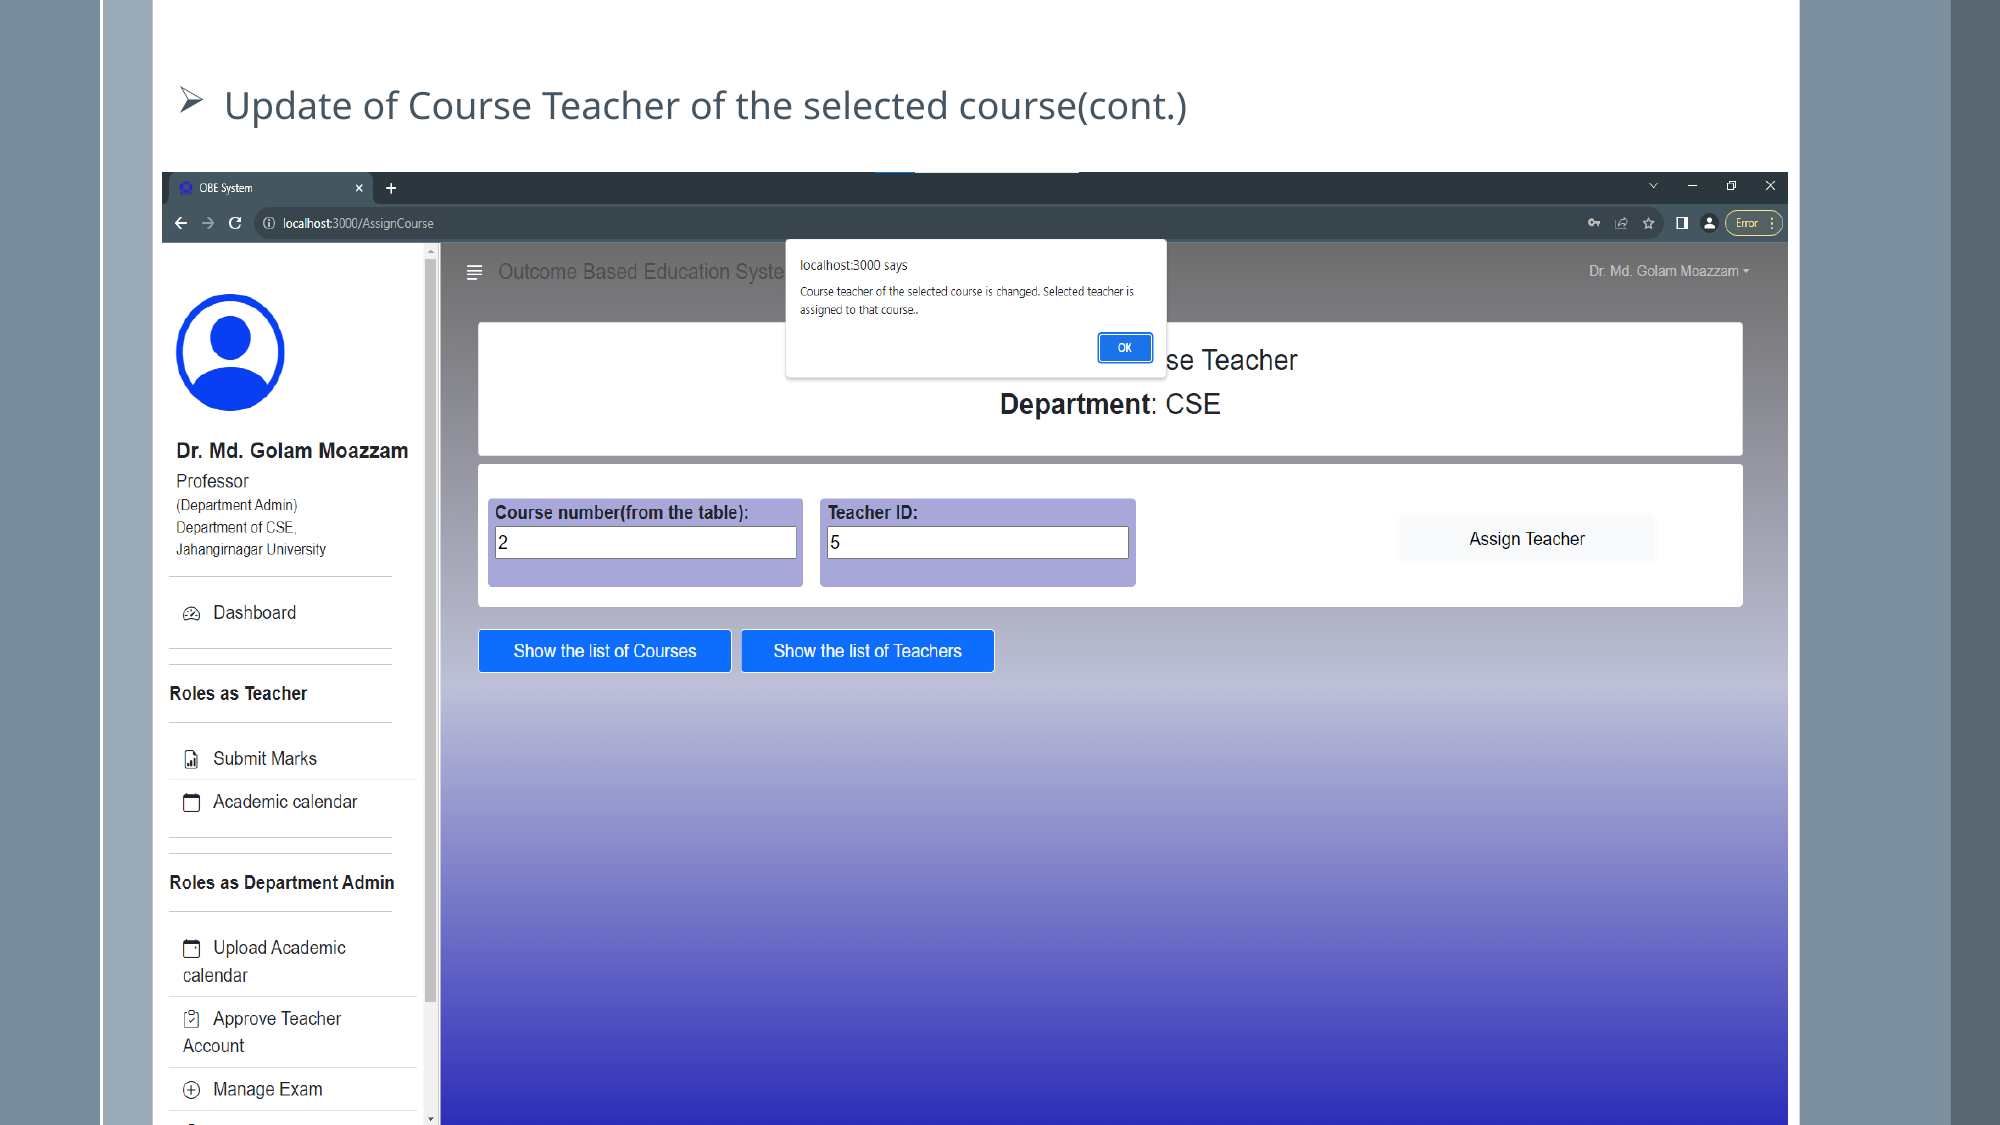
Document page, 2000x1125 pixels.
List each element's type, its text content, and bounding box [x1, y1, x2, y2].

text_box Update of Course Teacher of the selected course(cont.) [162, 74, 1225, 135]
picture [162, 172, 1788, 1125]
